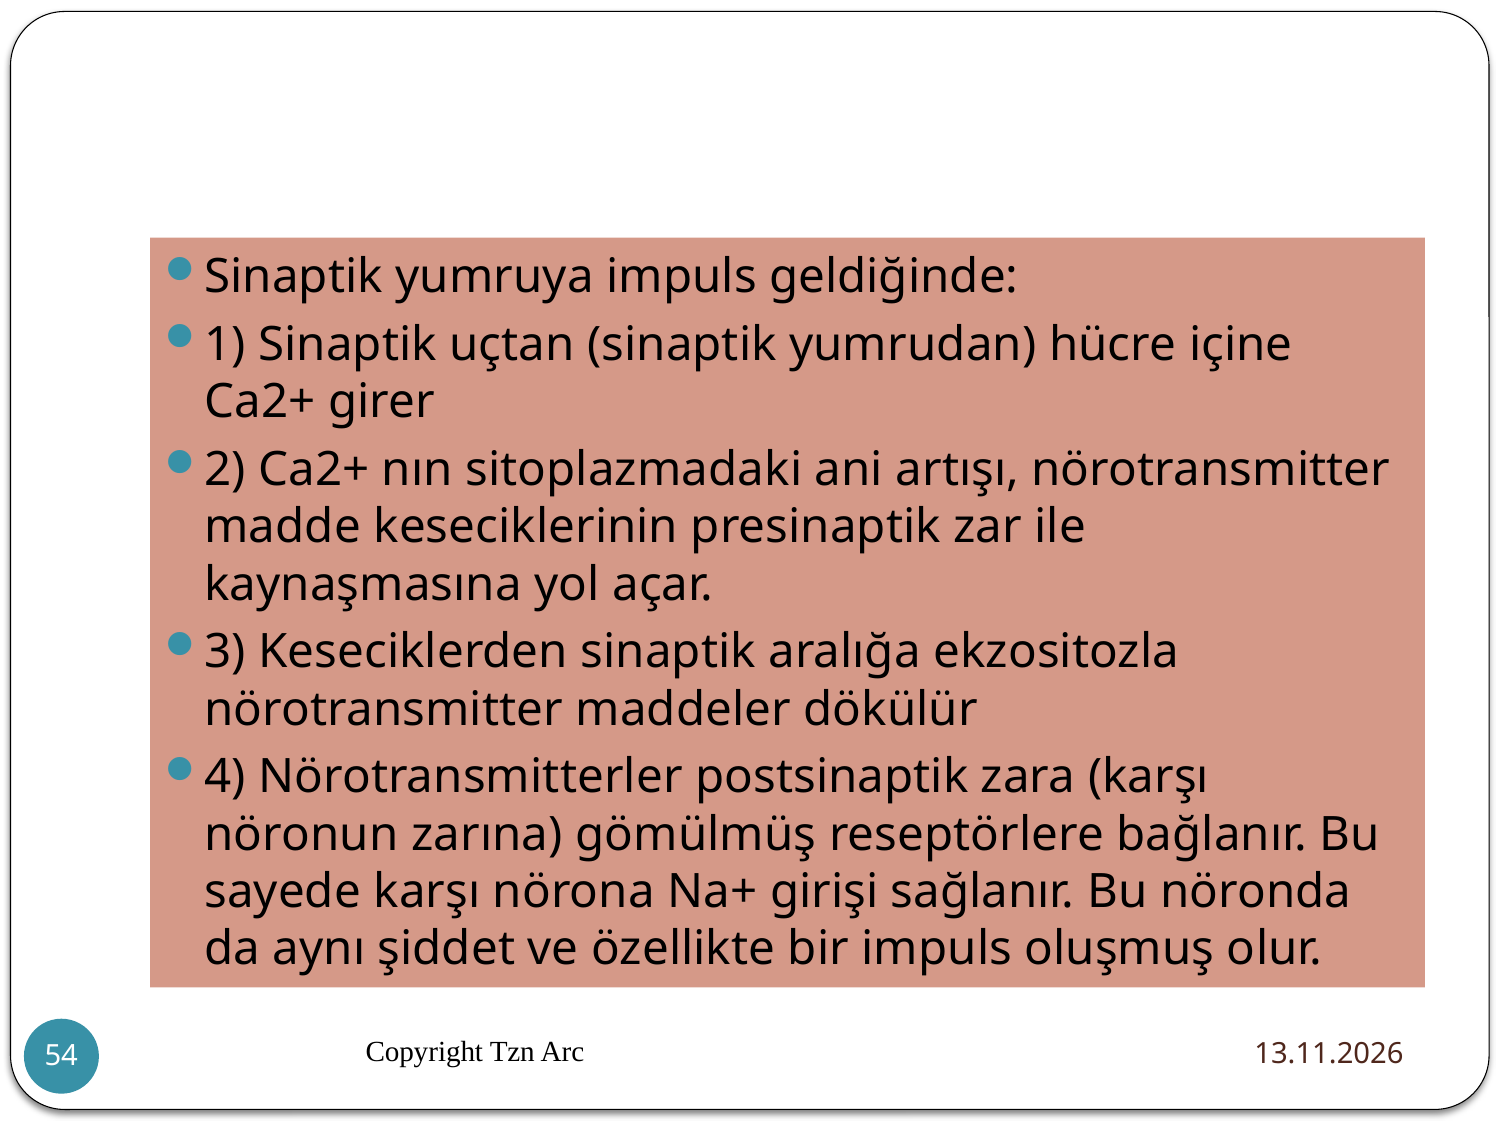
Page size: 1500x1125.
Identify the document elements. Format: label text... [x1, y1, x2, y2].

list Sinaptik yumruya impuls geldiğinde: 1) Sinaptik uçtan (sinaptik yumrudan) hücre içine Ca2+ girer 2) Ca2+ nın sitoplazmadaki ani artışı, nörotransmitter madde keseciklerinin presinaptik zar ile kaynaşmasına yol açar. 3) Keseciklerden sinaptik aralığa ekzositozla nörotransmitter maddeler dökülür 4) Nörotransmitterler postsinaptik zara (karşı nöronun zarına) gömülmüş reseptörlere bağlanır. Bu sayede karşı nörona Na+ girişi sağlanır. Bu nöronda da aynı şiddet ve özellikte bir impuls oluşmuş olur. [150, 237, 1425, 988]
footer Copyright Tzn Arc [150, 1012, 800, 1088]
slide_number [1012, 1015, 1419, 1094]
slide_number 54 [23, 1018, 99, 1094]
